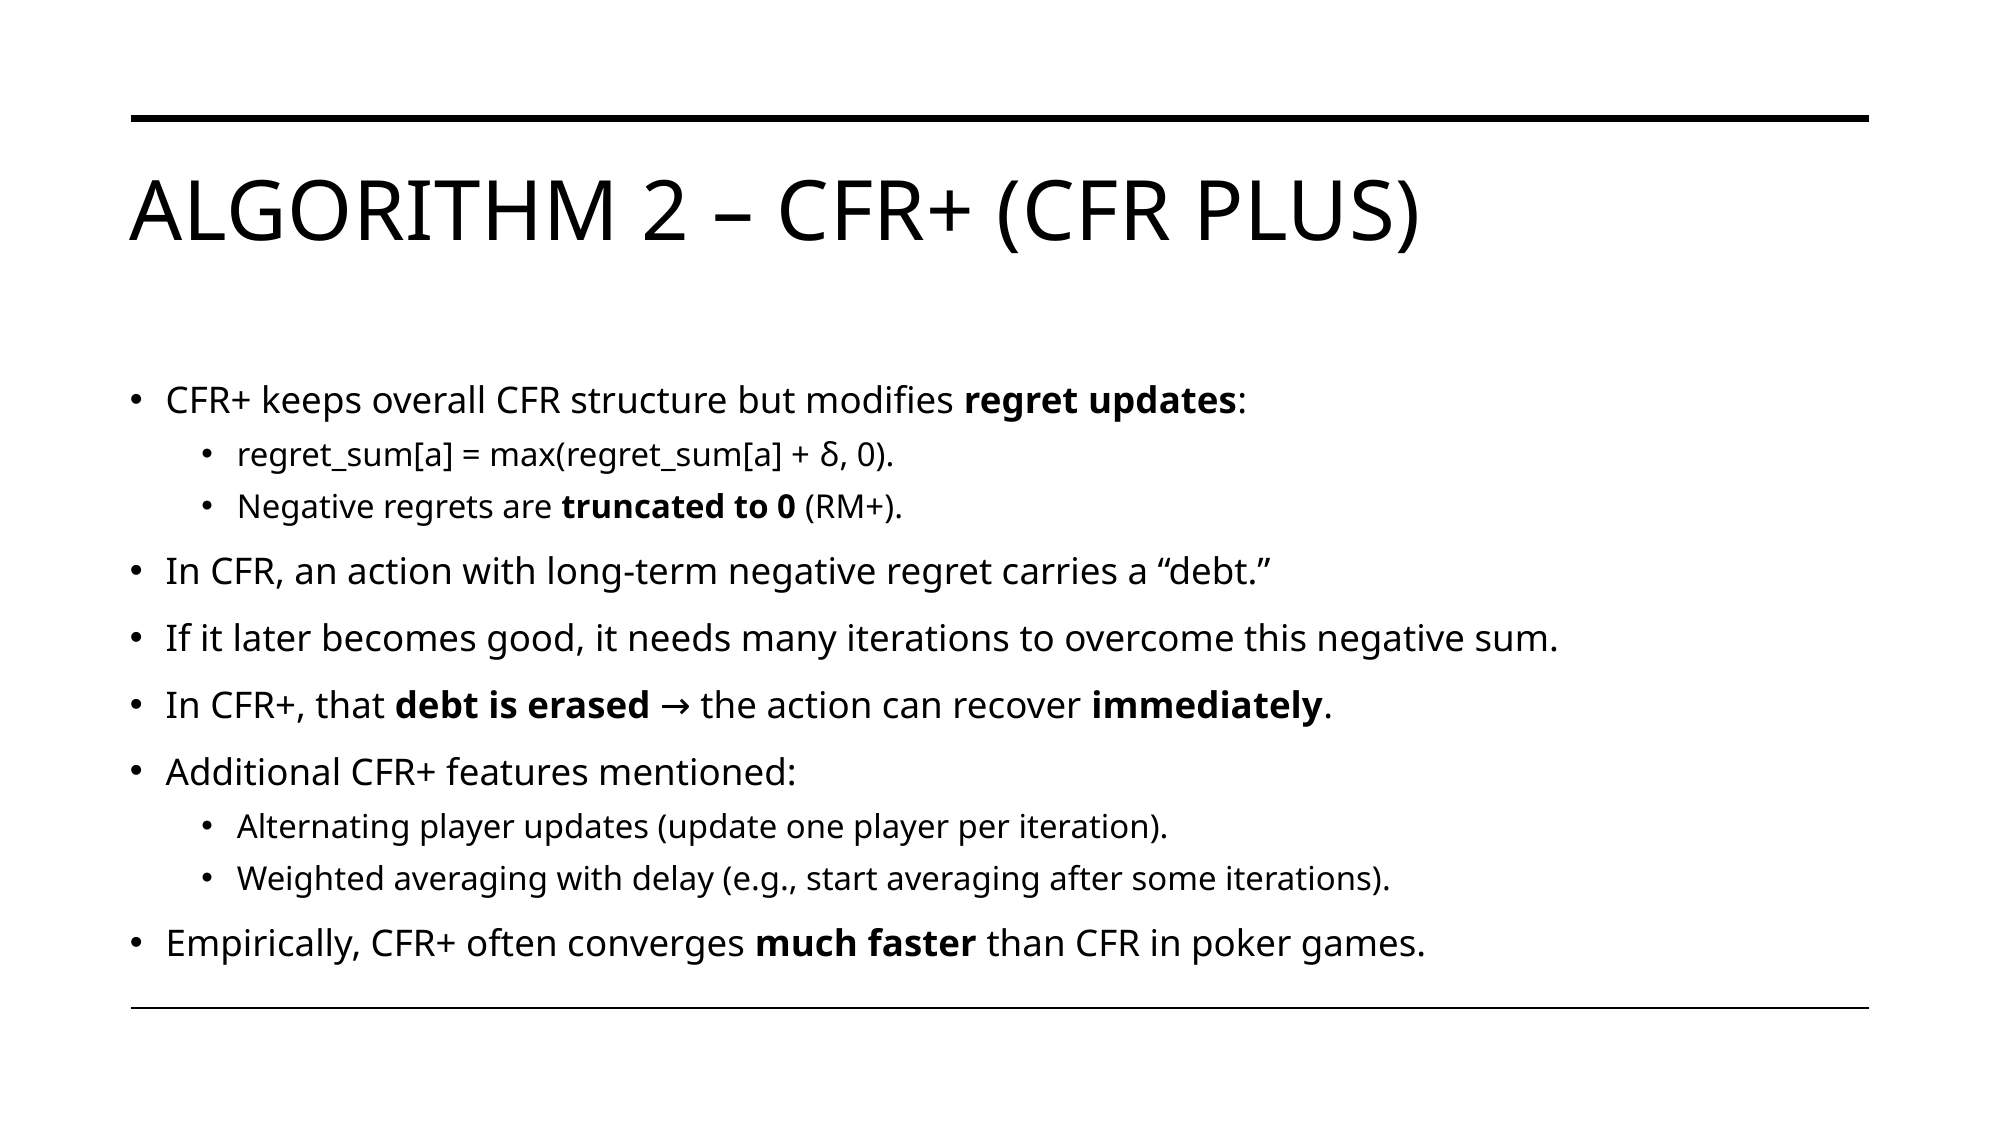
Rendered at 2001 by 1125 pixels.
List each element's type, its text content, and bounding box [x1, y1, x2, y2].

title Algorithm 2 – CFR+ (CFR Plus) [114, 149, 1869, 364]
list CFR+ keeps overall CFR structure but modifies regret updates: regret_sum[a] = max(regret_sum[a] + δ, 0). Negative regrets are truncated to 0 (RM+). In CFR, an action with long-term negative regret carries a “debt.” If it later becomes good, it needs many iterations to overcome this negative sum. In CFR+, that debt is erased → the action can recover immediately. Additional CFR+ features mentioned: Alternating player updates (update one player per iteration). Weighted averaging with delay (e.g., start averaging after some iterations). Empirically, CFR+ often converges much faster than CFR in poker games. [114, 364, 1869, 978]
